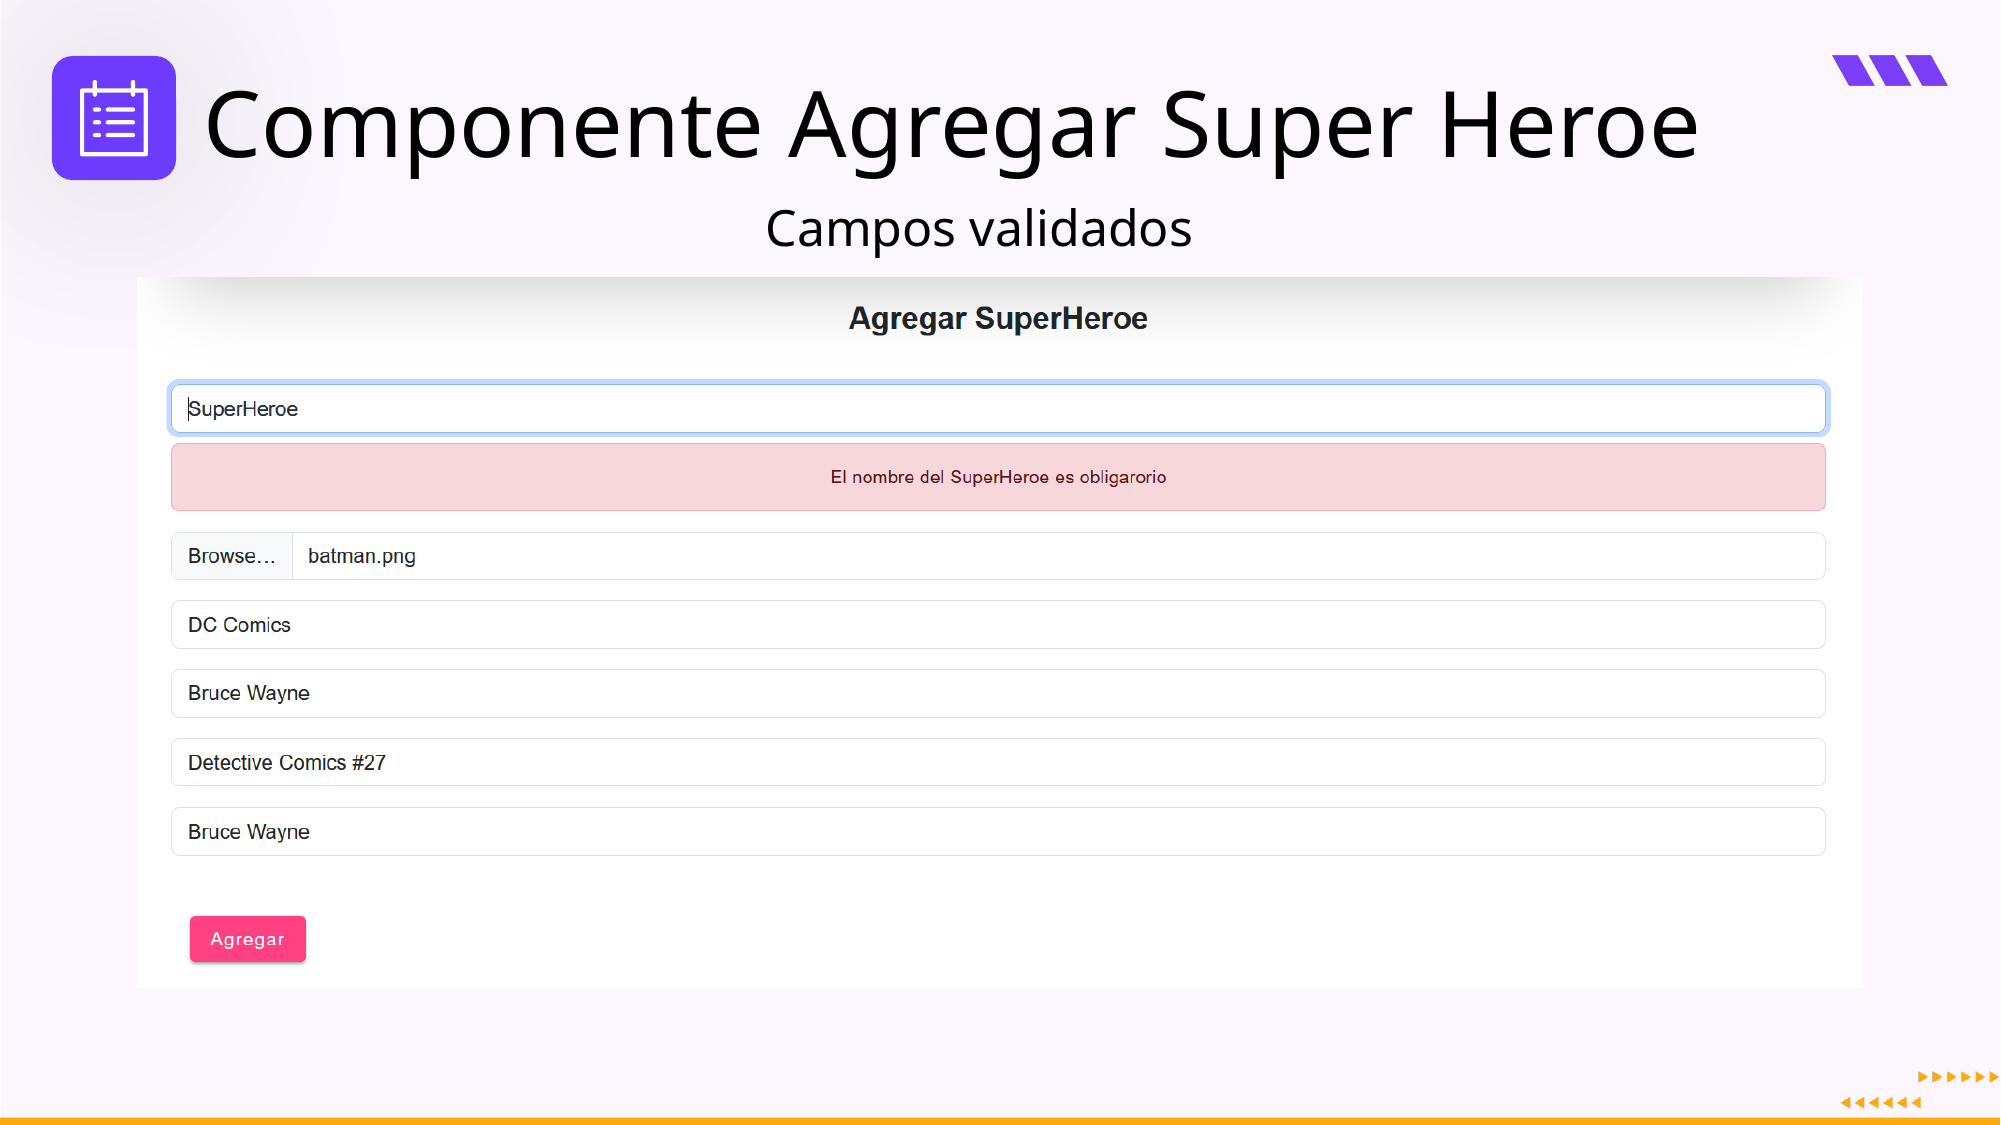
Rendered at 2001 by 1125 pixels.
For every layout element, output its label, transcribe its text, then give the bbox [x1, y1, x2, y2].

text_box Campos validados [750, 159, 2000, 416]
picture [1914, 55, 1948, 86]
text_box Componente Agregar Super Heroe [188, 19, 1914, 237]
picture [1840, 1070, 1999, 1109]
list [137, 277, 1863, 989]
